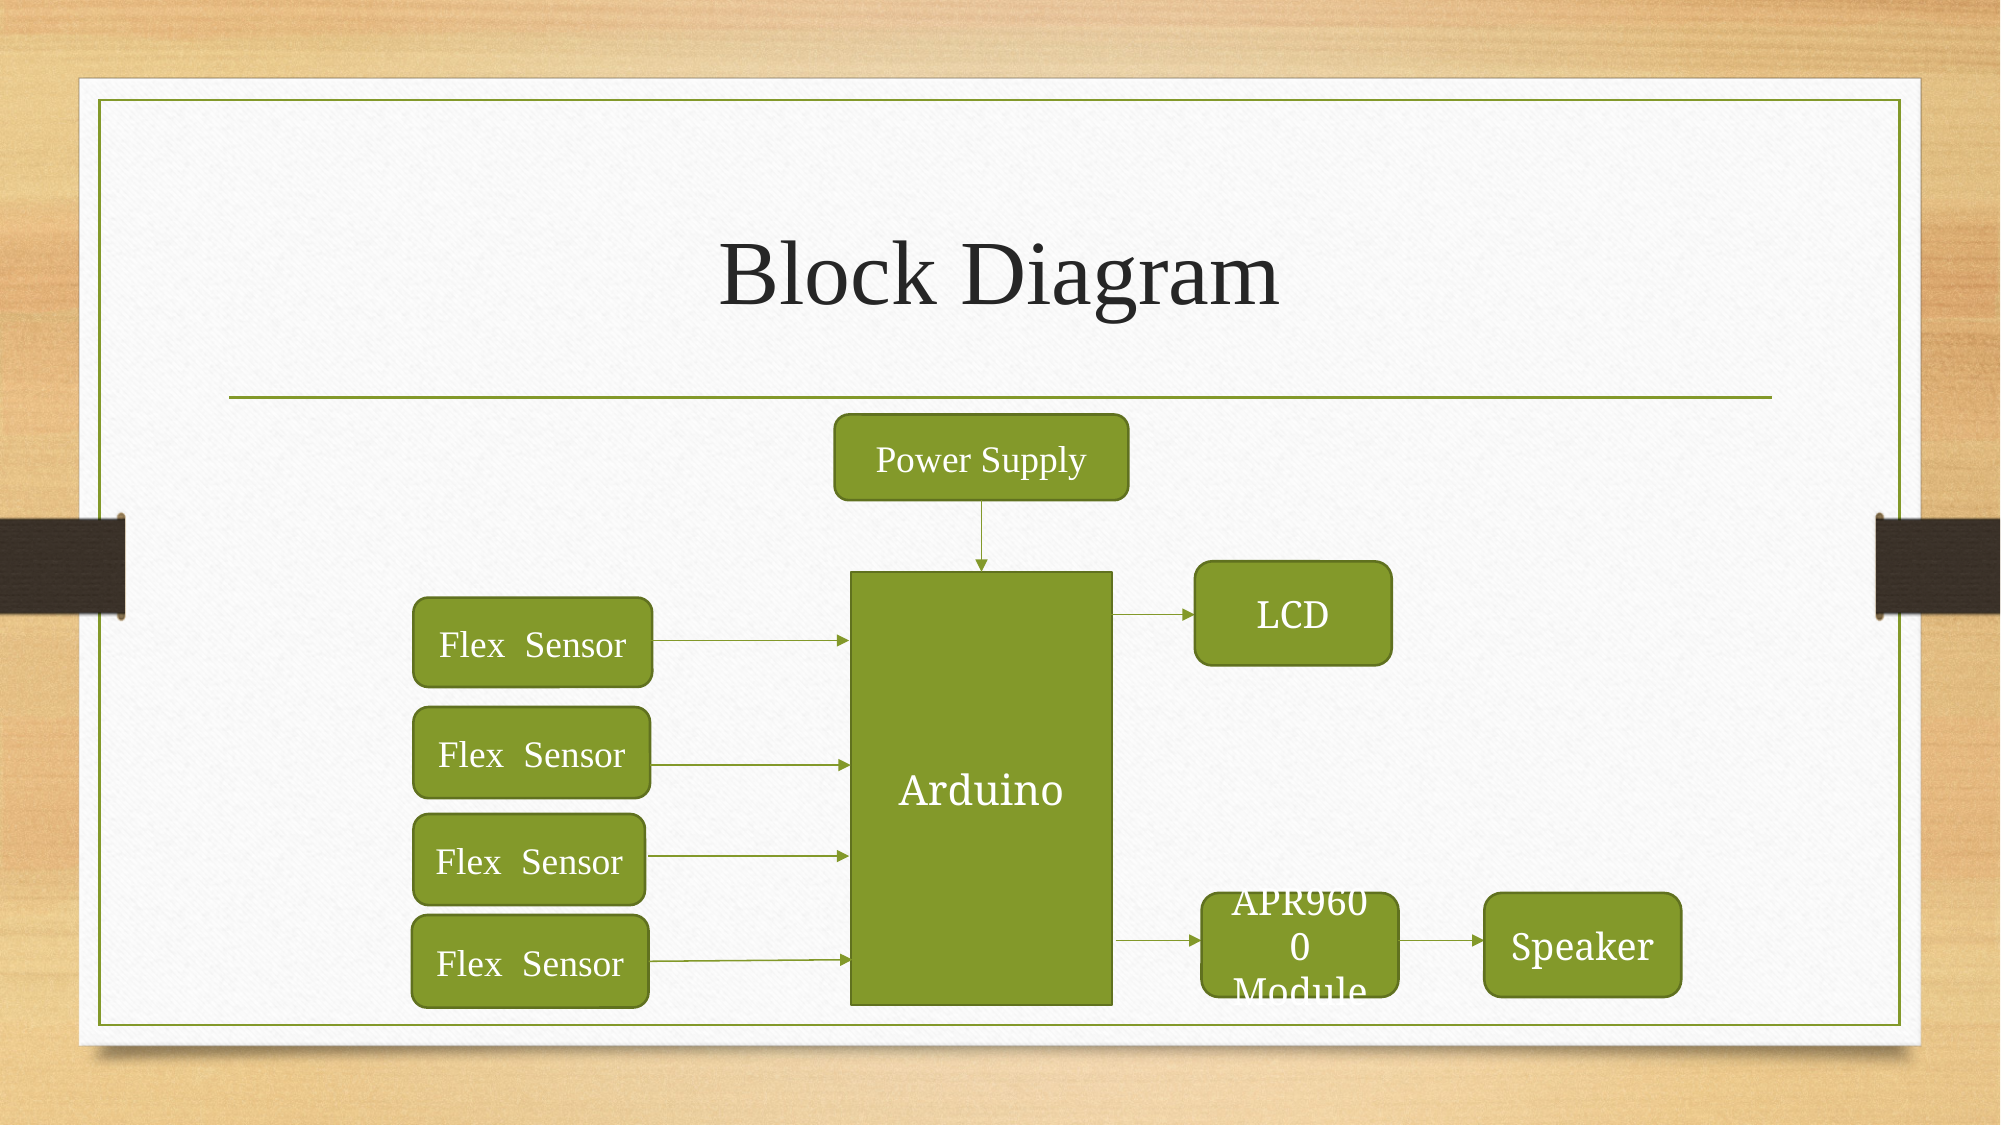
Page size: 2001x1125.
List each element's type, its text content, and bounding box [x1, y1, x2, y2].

text_box Flex Sensor [412, 812, 647, 907]
text_box Flex Sensor [412, 596, 654, 689]
text_box Flex Sensor [410, 913, 650, 1009]
text_box APR9600 Module [1200, 891, 1400, 999]
text_box LCD [1193, 559, 1394, 667]
text_box Arduino [850, 571, 1113, 1006]
text_box Power Supply [833, 413, 1130, 502]
text_box Speaker [1482, 891, 1683, 999]
text_box Flex Sensor [412, 705, 652, 800]
picture [0, 0, 2001, 1125]
title Block Diagram [212, 161, 1788, 375]
